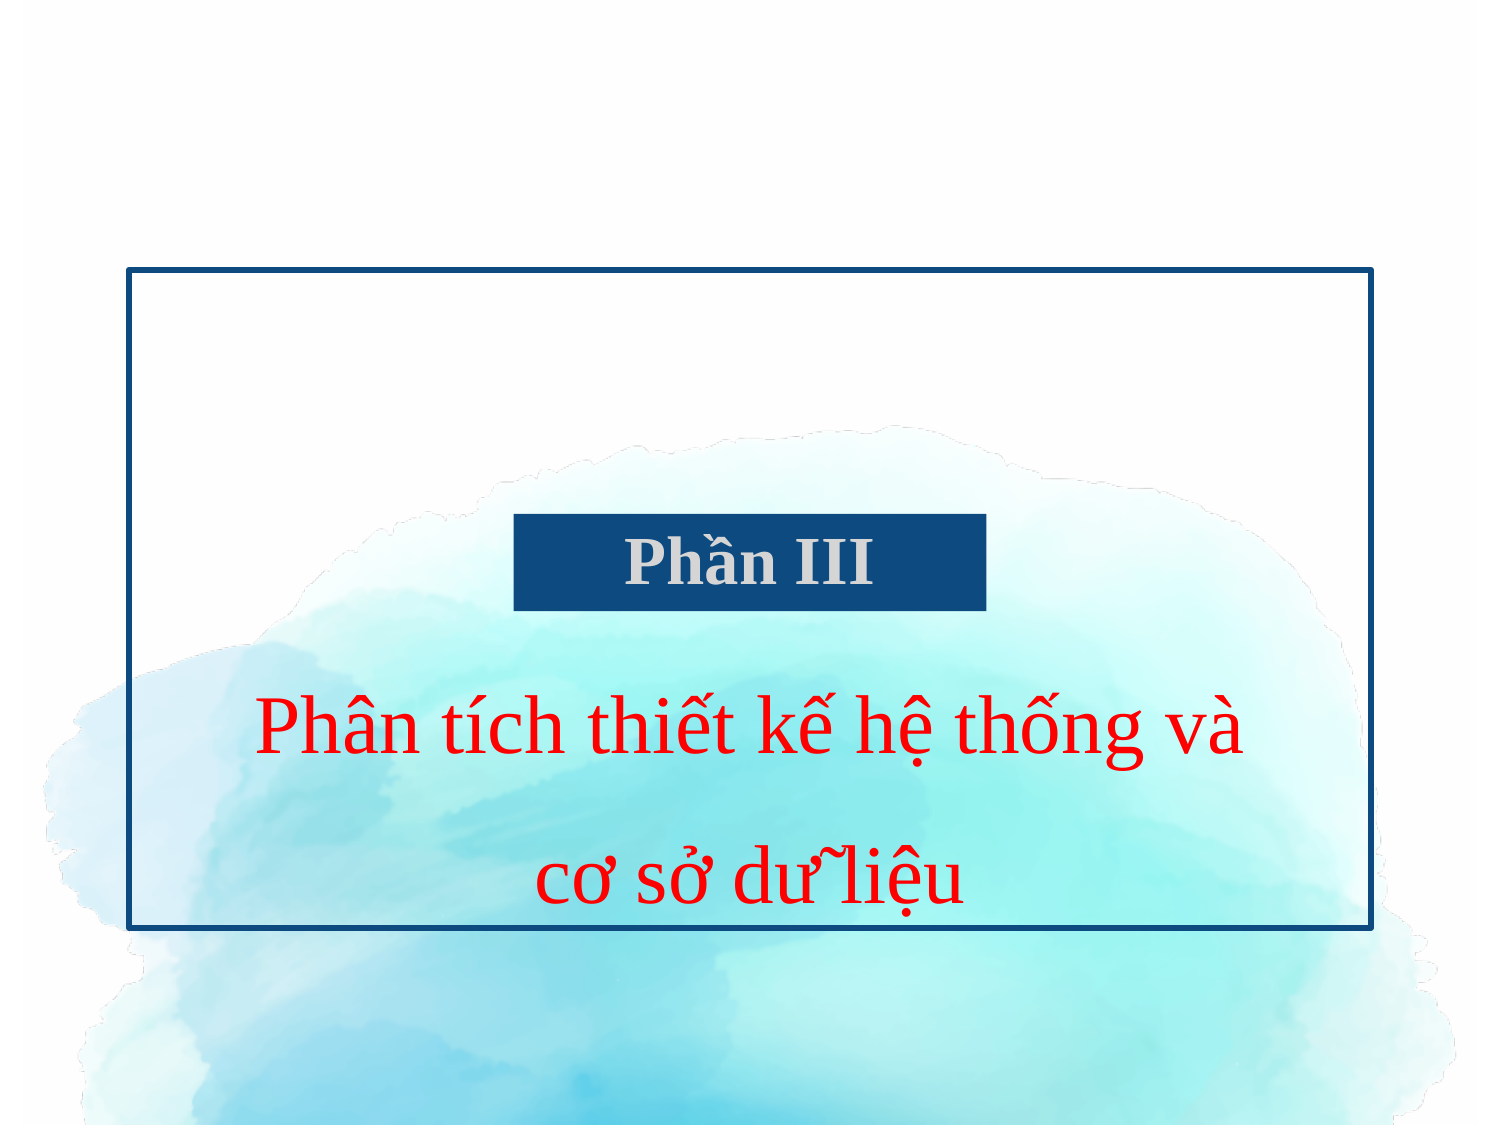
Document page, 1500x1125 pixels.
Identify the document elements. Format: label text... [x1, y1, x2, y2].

text_box Phân tích thiết kế hệ thống và cơ sở dữ liệu [215, 612, 1284, 928]
picture [22, 0, 1478, 1125]
text_box [512, 512, 988, 612]
text_box [127, 268, 1373, 930]
text_box Phần III [513, 515, 987, 610]
